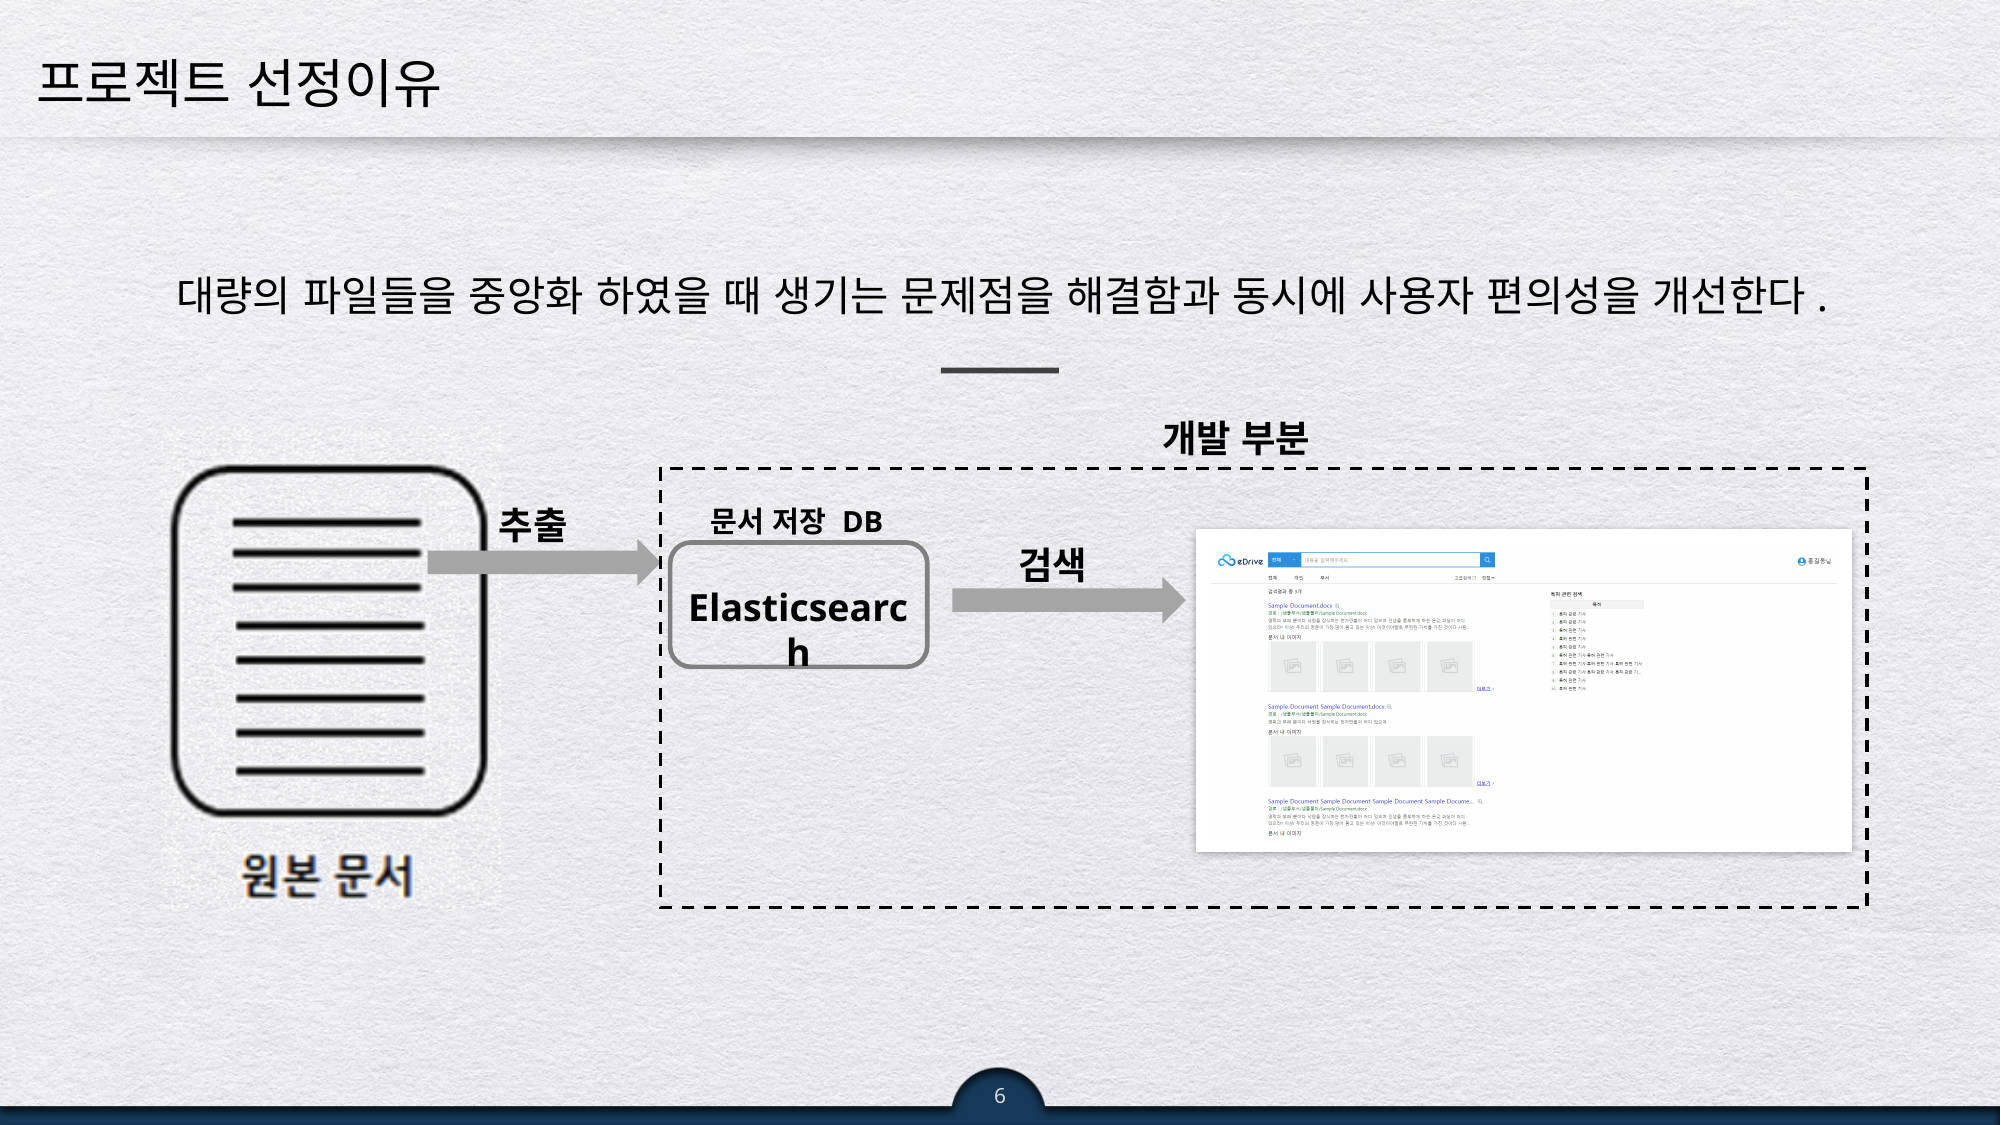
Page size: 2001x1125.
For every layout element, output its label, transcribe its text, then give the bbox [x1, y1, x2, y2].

text_box [501, 545, 660, 589]
text_box 대량의 파일들을 중앙화 하였을 때 생기는 문제점을 해결함과 동시에 사용자 편의성을 개선한다. [161, 212, 1843, 328]
title 프로젝트 선정이유 [21, 26, 1747, 180]
text_box 추출 [501, 494, 645, 555]
picture [0, 0, 2000, 1125]
text_box [660, 468, 1868, 909]
text_box 개발 부분 [1147, 407, 1381, 468]
